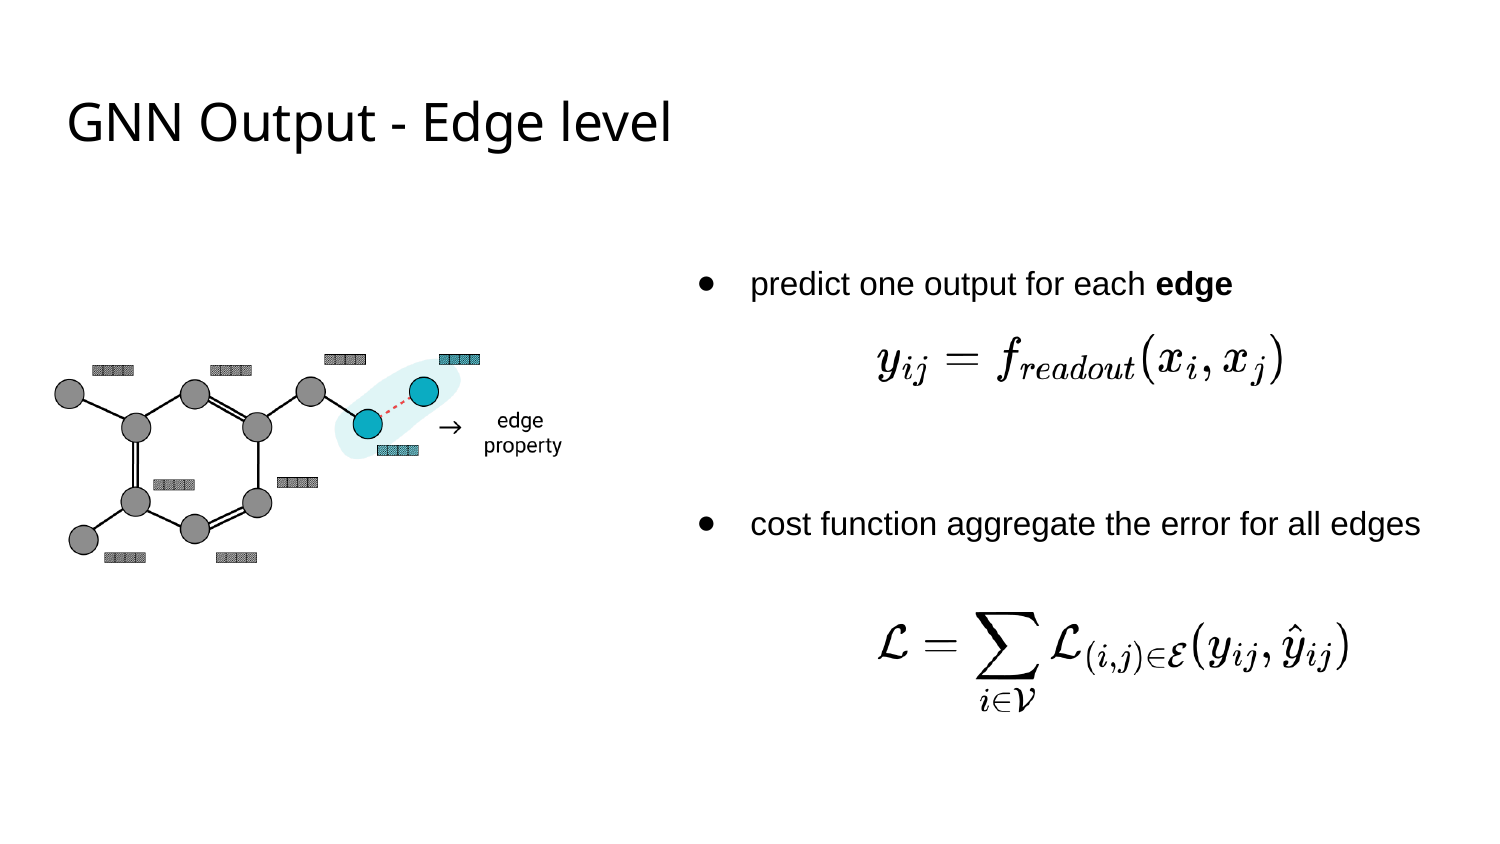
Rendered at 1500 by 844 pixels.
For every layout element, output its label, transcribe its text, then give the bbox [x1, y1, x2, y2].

text_box predict one output for each edge cost function aggregate the error for all edges [660, 247, 1469, 773]
title GNN Output - Edge level [51, 72, 1449, 167]
picture [876, 612, 1353, 717]
picture [50, 352, 562, 564]
picture [876, 334, 1286, 386]
